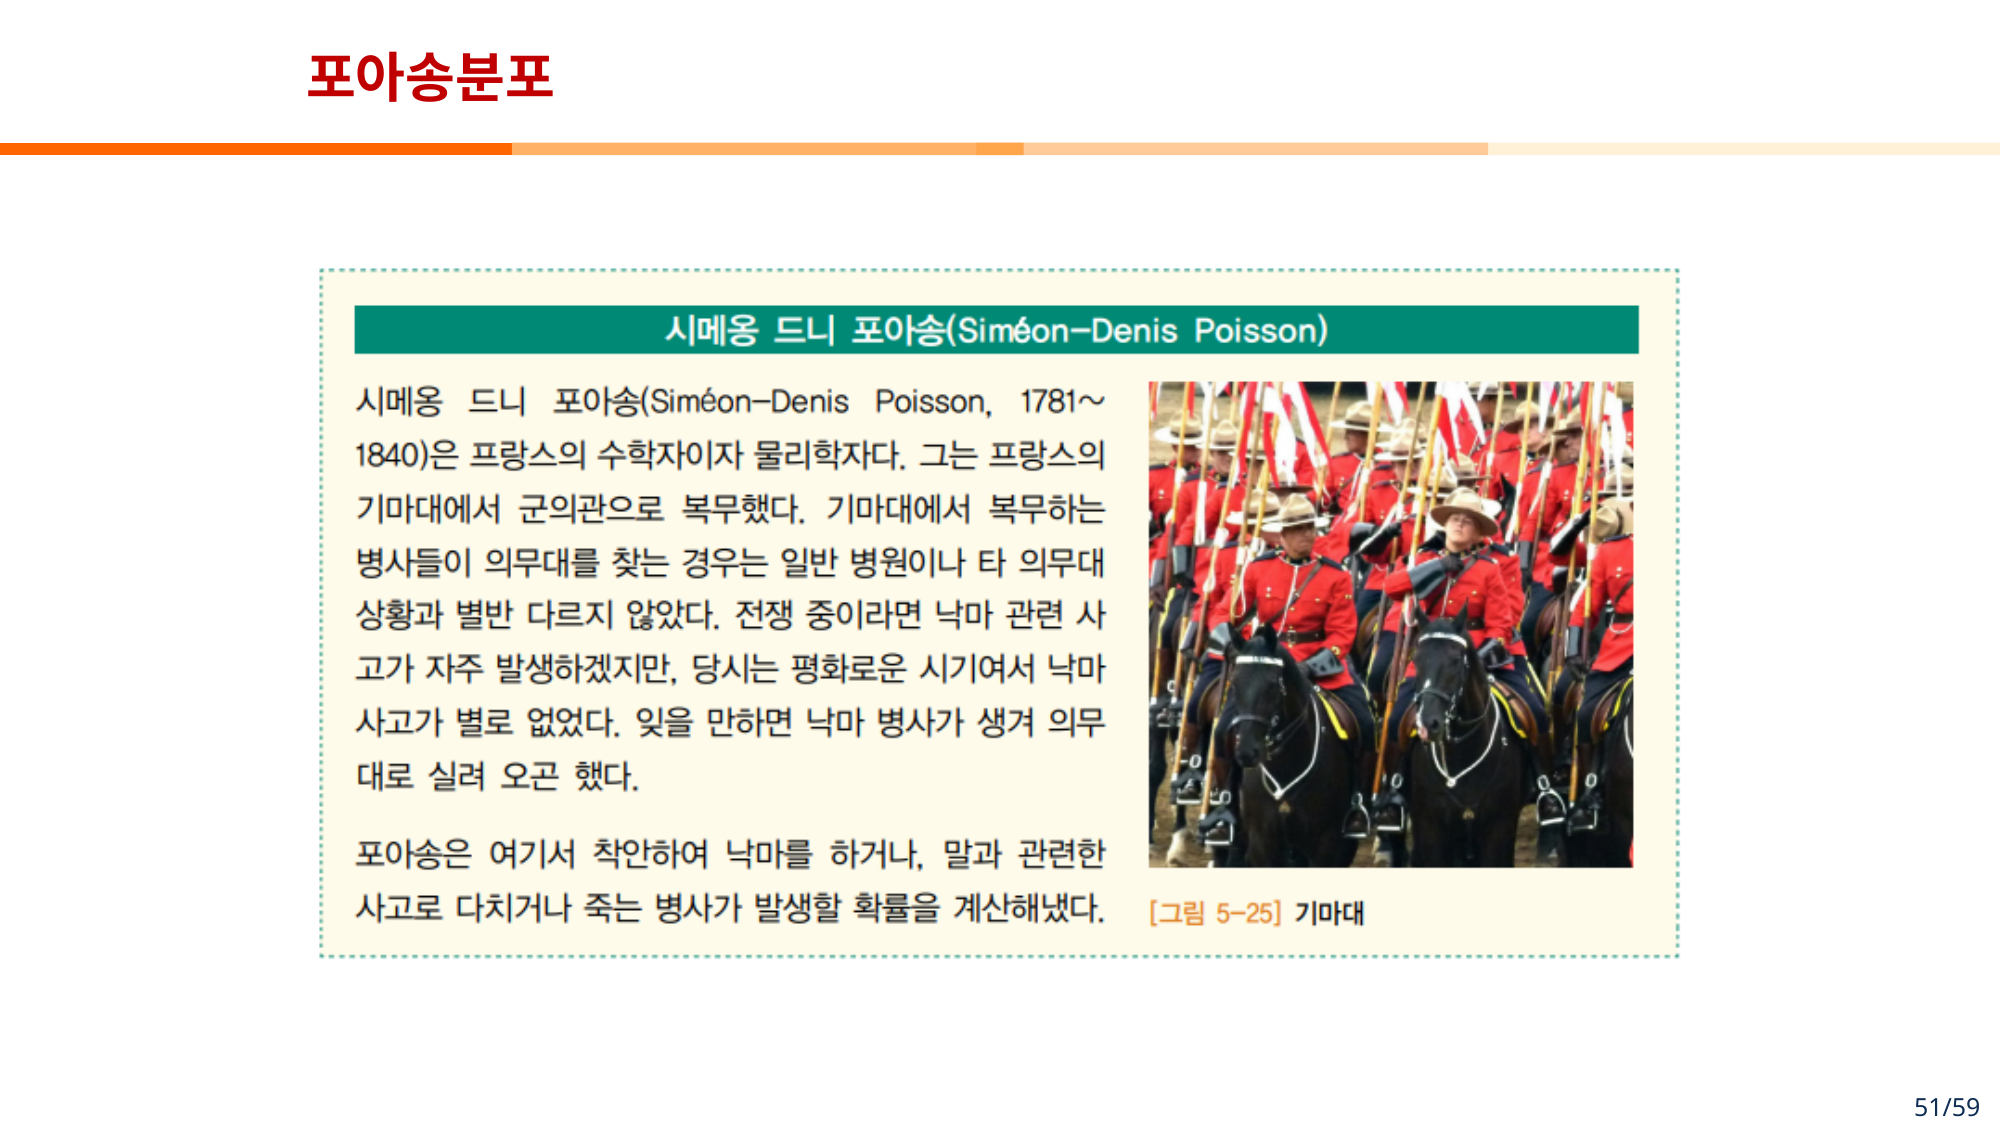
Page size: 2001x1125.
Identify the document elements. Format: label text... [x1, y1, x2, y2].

picture [317, 266, 1682, 962]
title 포아송분포 [291, 31, 1532, 122]
